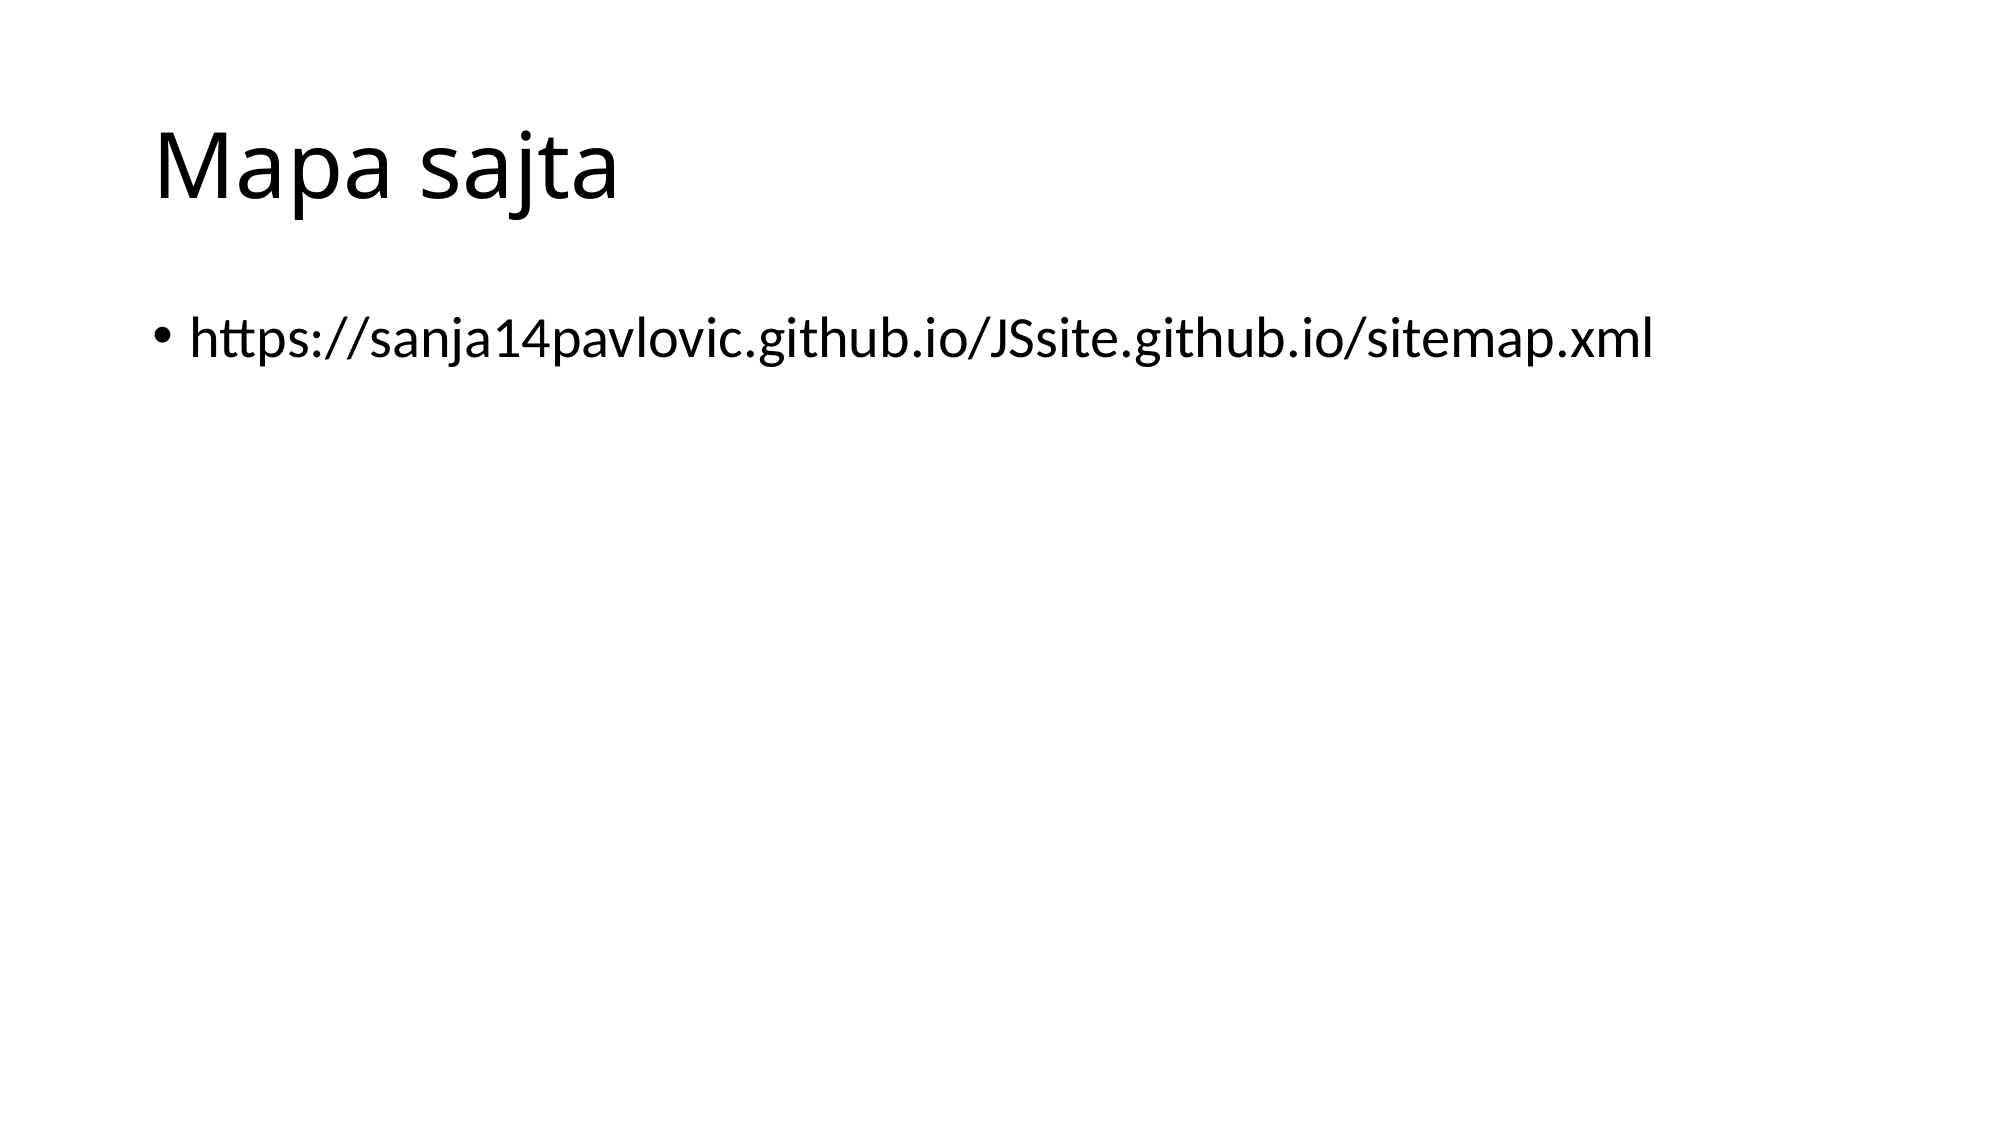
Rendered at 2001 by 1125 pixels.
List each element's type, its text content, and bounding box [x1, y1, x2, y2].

title Mapa sajta [137, 59, 1863, 278]
list https://sanja14pavlovic.github.io/JSsite.github.io/sitemap.xml [137, 299, 1863, 1014]
